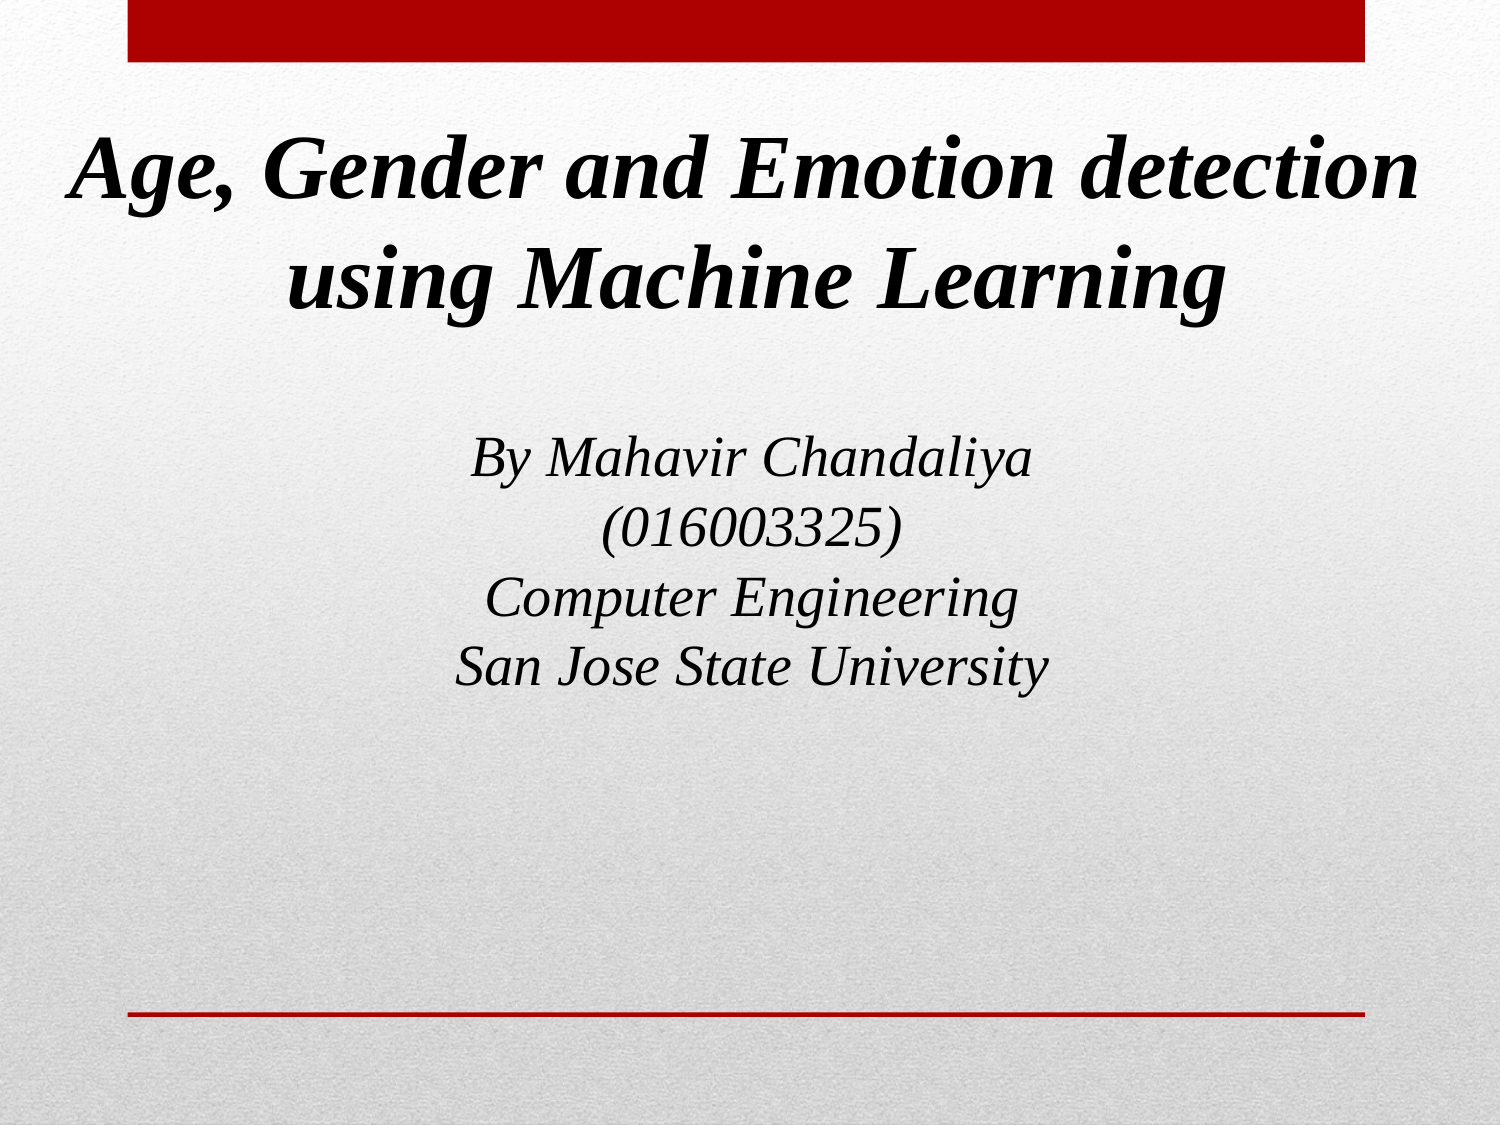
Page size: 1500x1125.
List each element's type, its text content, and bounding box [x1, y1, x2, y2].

text_box Age, Gender and Emotion detection using Machine Learning [54, 99, 1462, 335]
text_box By Mahavir Chandaliya (016003325) Computer Engineering San Jose State University [440, 410, 1065, 705]
